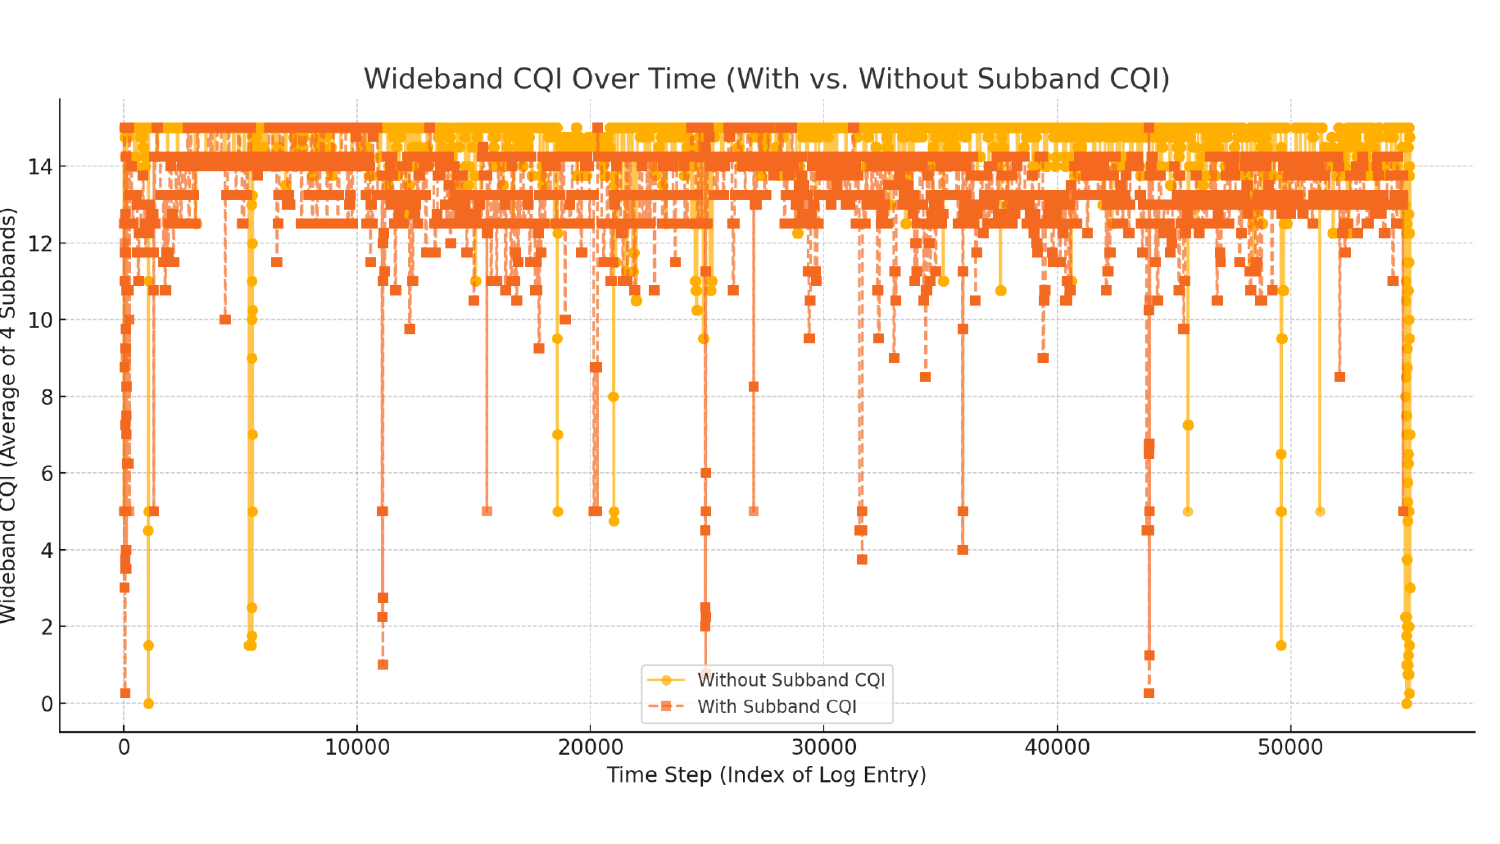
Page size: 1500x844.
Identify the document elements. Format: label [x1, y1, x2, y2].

picture [0, 54, 1487, 800]
